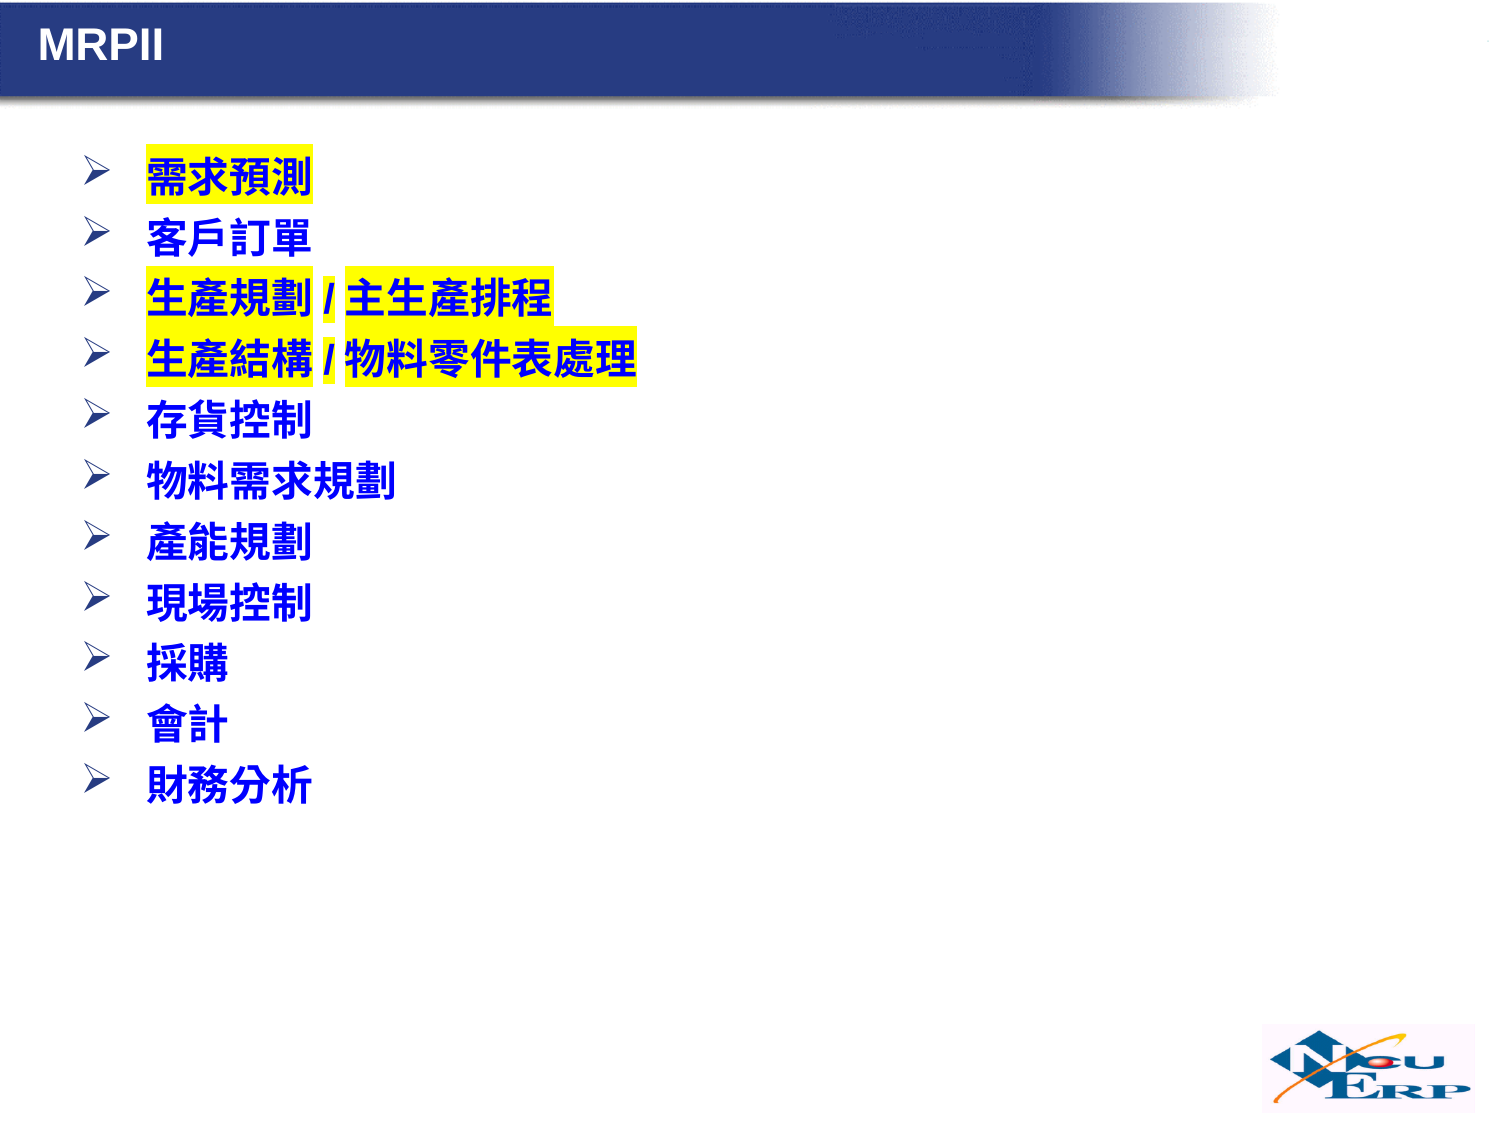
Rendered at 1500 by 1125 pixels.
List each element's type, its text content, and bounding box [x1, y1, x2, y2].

picture [0, 0, 1500, 114]
picture [1262, 1024, 1475, 1113]
title MRPII [37, 0, 1163, 93]
list 需求預測 客戶訂單 生產規劃/主生產排程 生產結構/物料零件表處理 存貨控制 物料需求規劃 產能規劃 現場控制 採購 會計 財務分析 [80, 160, 1381, 856]
